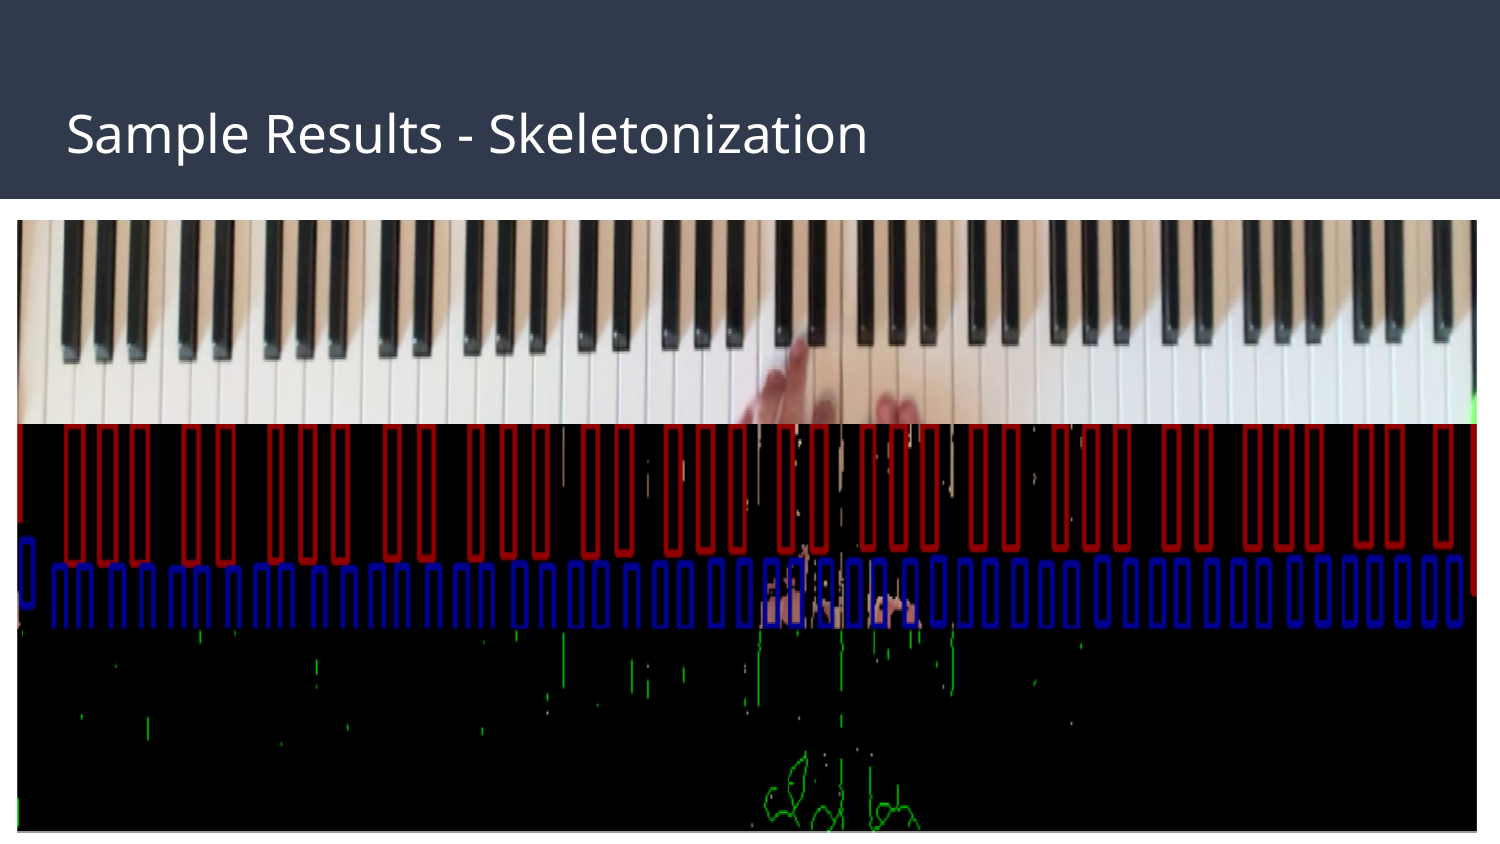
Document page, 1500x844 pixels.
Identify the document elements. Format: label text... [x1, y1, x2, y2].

title Sample Results - Skeletonization [51, 82, 1449, 185]
picture [0, 199, 1500, 844]
